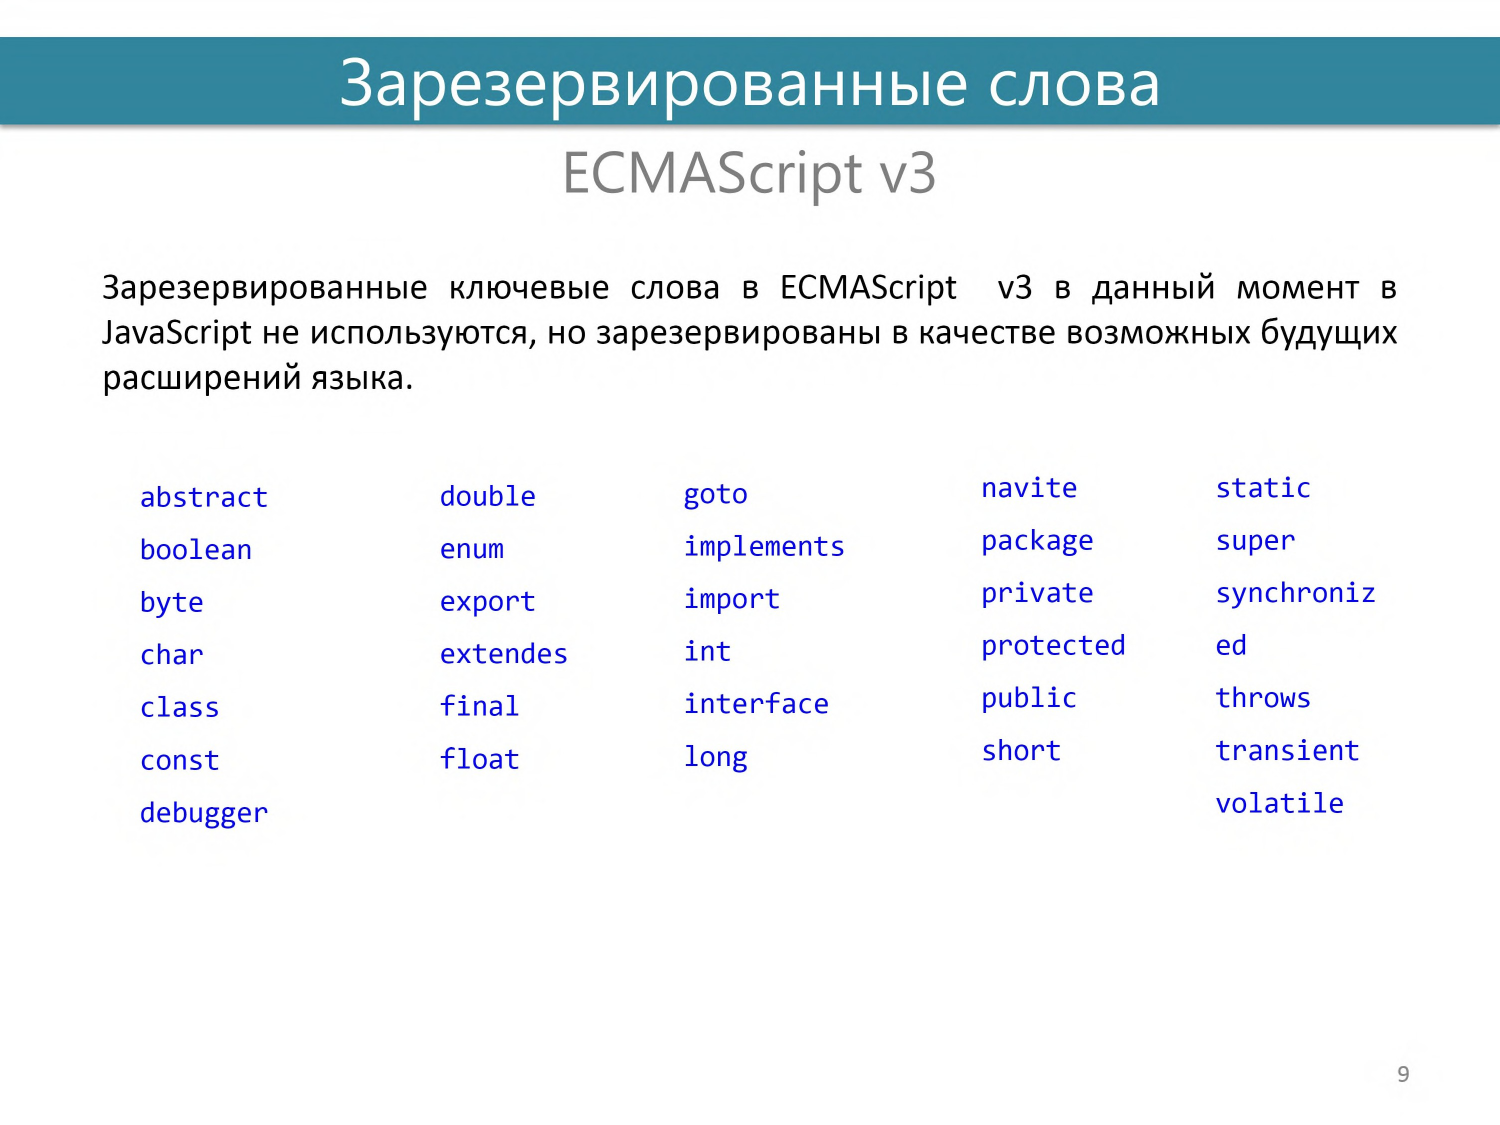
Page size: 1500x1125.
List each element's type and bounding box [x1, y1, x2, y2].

text_box [0, 0, 1500, 1121]
